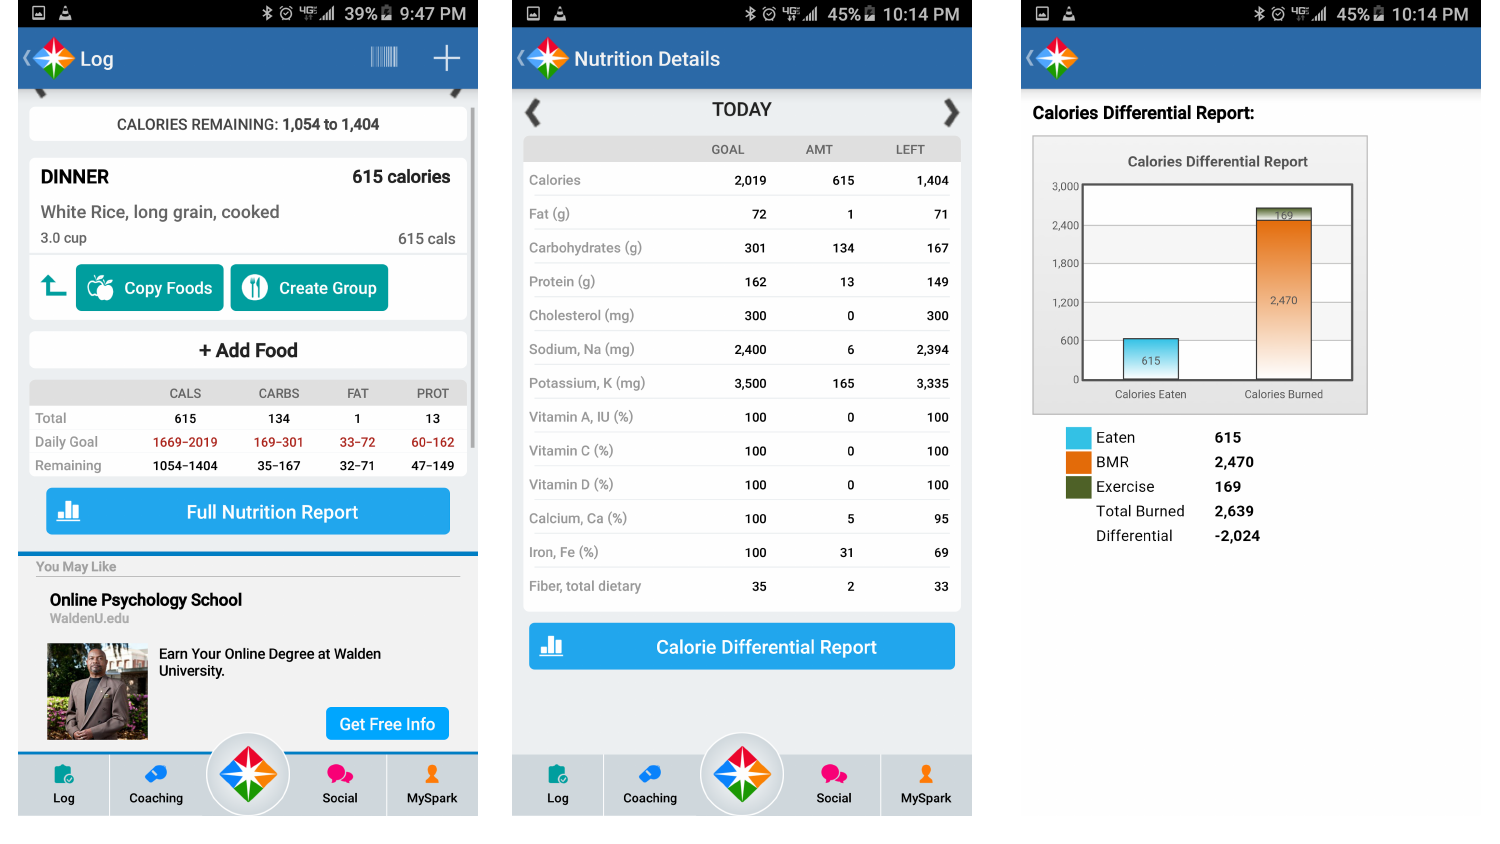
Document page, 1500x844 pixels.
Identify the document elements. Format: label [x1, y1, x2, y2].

picture [512, 0, 972, 816]
picture [1021, 0, 1481, 816]
picture [18, 0, 478, 816]
